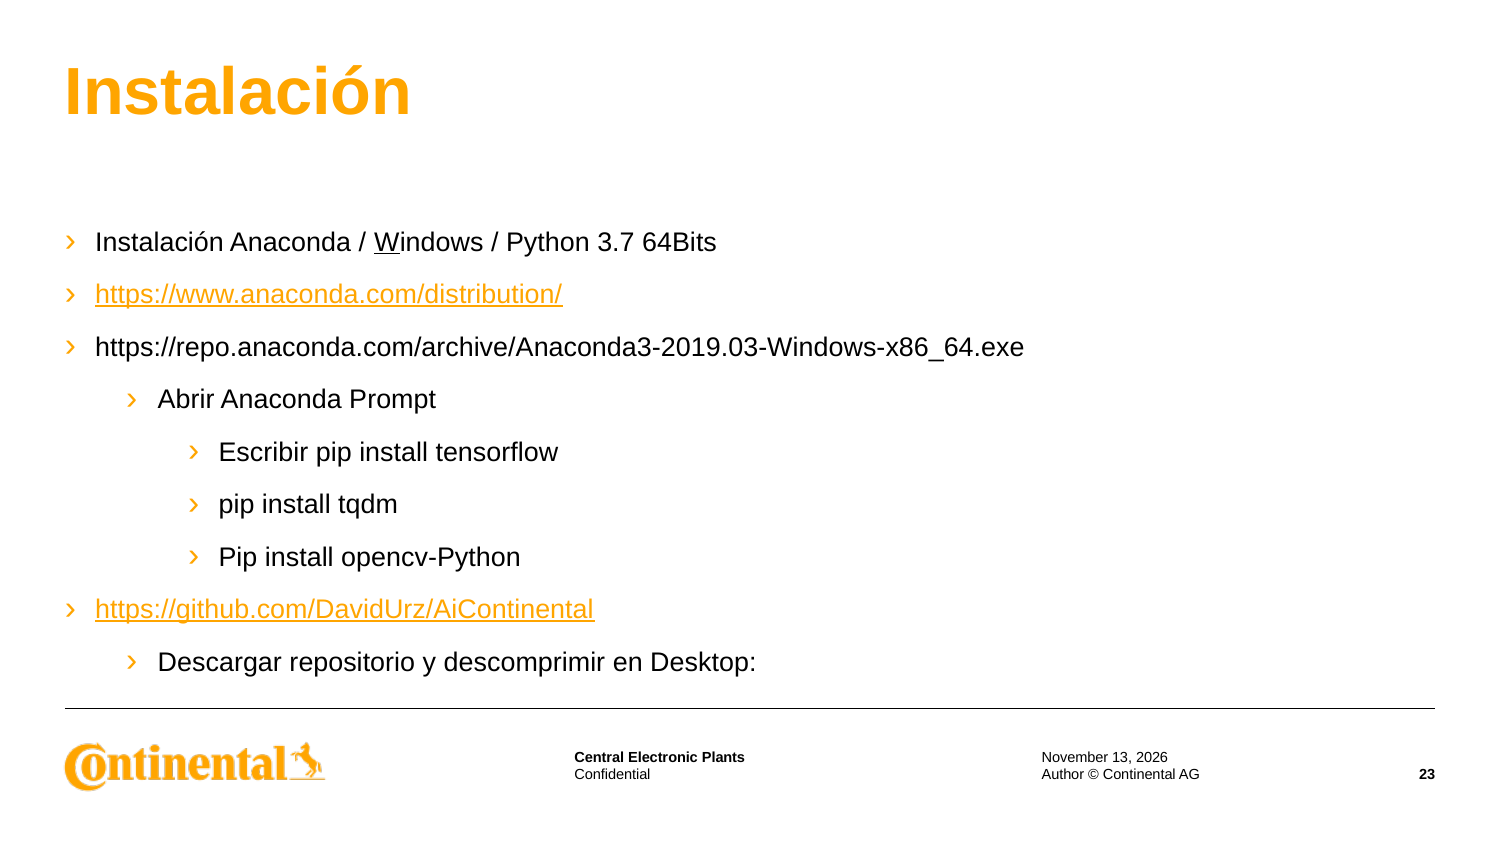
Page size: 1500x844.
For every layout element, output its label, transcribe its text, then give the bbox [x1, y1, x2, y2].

list Instalación Anaconda / Windows / Python 3.7 64Bits https://www.anaconda.com/distribution/ https://repo.anaconda.com/archive/Anaconda3-2019.03-Windows-x86_64.exe Abrir Anaconda Prompt Escribir pip install tensorflow pip install tqdm Pip install opencv-Python https://github.com/DavidUrz/AiContinental Descargar repositorio y descomprimir en Desktop: [64, 221, 1436, 682]
slide_number 23 [1376, 765, 1436, 784]
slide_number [1041, 746, 1371, 765]
footer Author © Continental AG [1041, 765, 1371, 784]
title Instalación [64, 49, 1042, 168]
